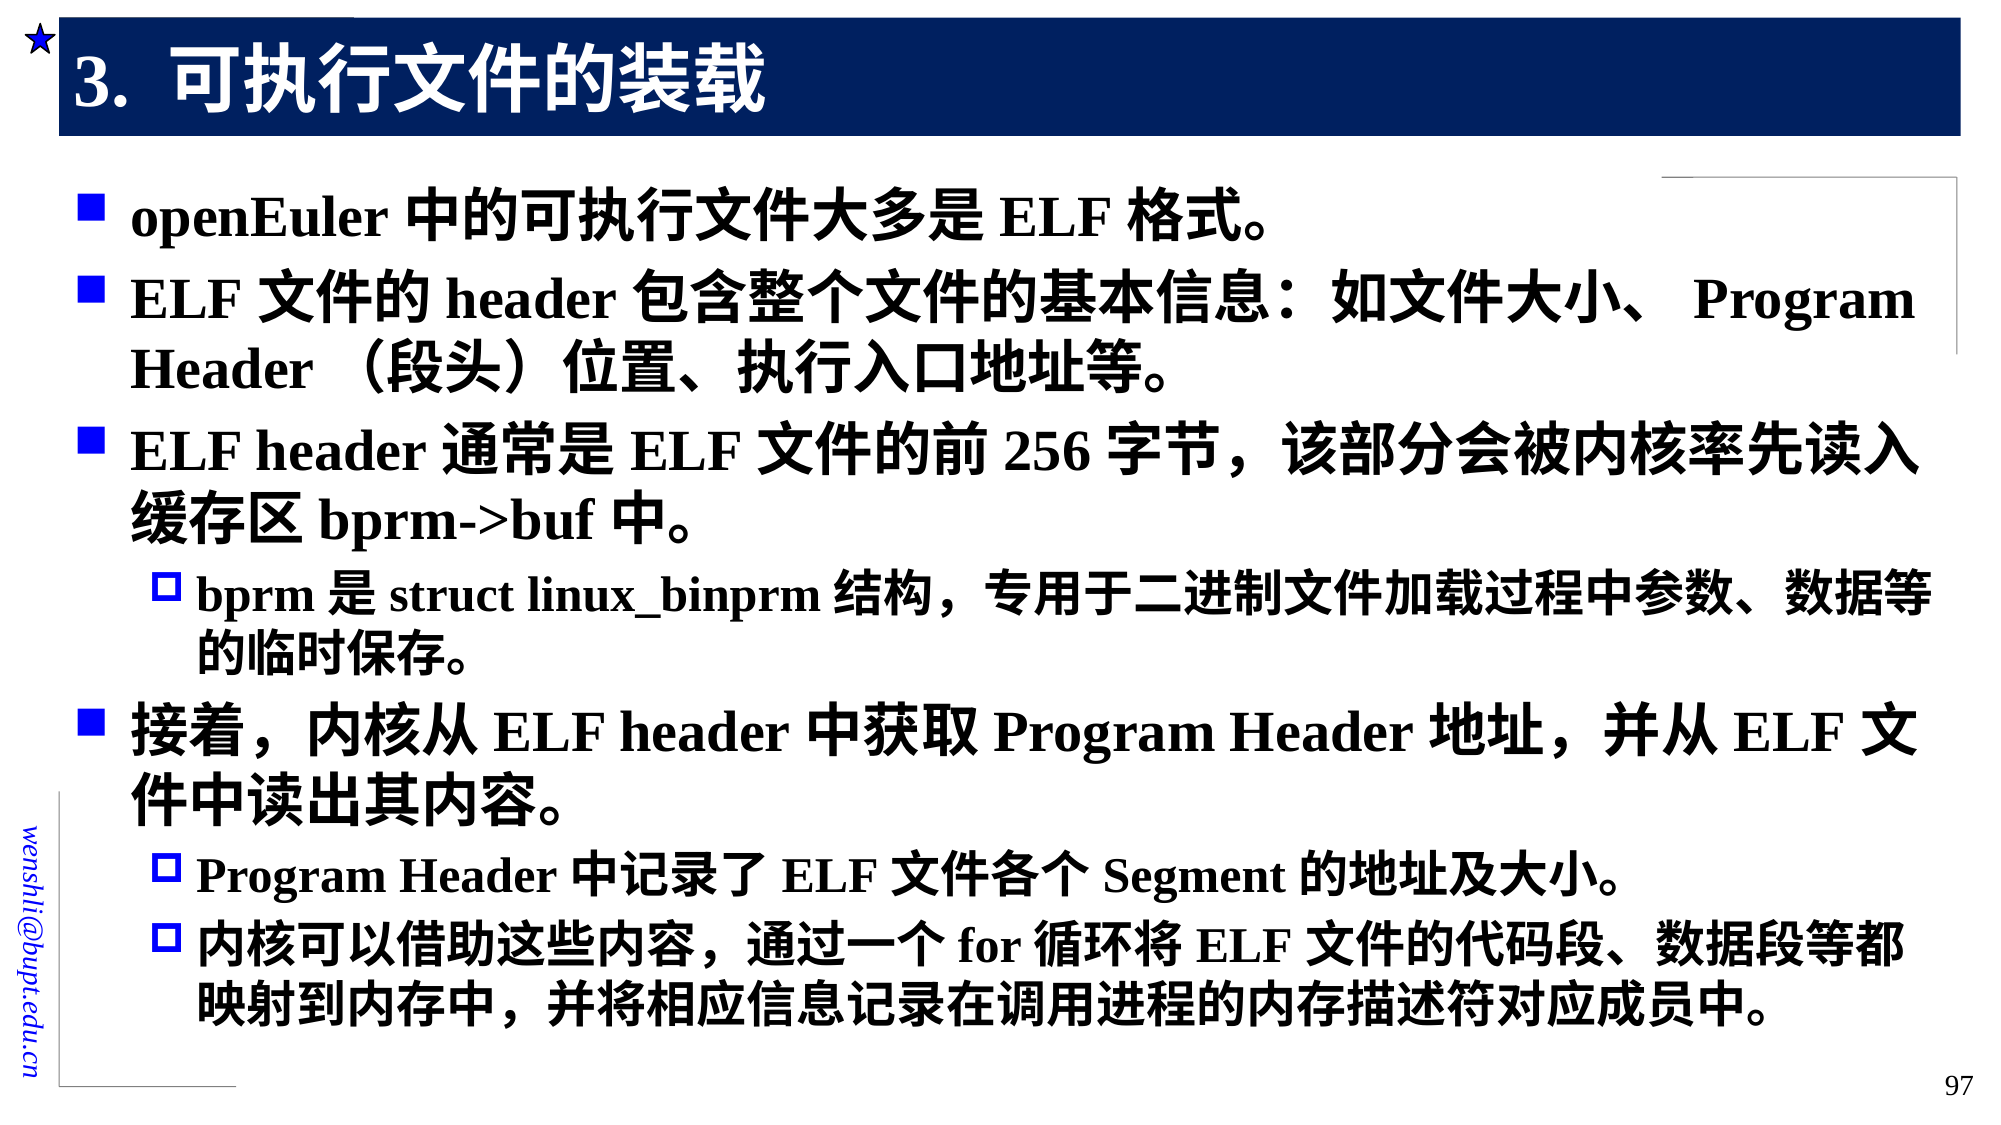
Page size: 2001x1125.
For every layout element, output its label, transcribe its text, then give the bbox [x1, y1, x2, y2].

list openEuler中的可执行文件大多是ELF格式。 ELF文件的header包含整个文件的基本信息：如文件大小、Program Header（段头）位置、执行入口地址等。 ELF header通常是ELF文件的前256字节，该部分会被内核率先读入缓存区bprm->buf中。 bprm是struct linux_binprm结构，专用于二进制文件加载过程中参数、数据等的临时保存。 接着，内核从ELF header中获取Program Header地址，并从ELF文件中读出其内容。 Program Header中记录了ELF文件各个Segment的地址及大小。 内核可以借助这些内容，通过一个for循环将ELF文件的代码段、数据段等都映射到内存中，并将相应信息记录在调用进程的内存描述符对应成员中。 [59, 171, 1955, 1087]
title 3. 可执行文件的装载 [58, 17, 1961, 137]
slide_number 97 [1822, 1058, 1990, 1113]
